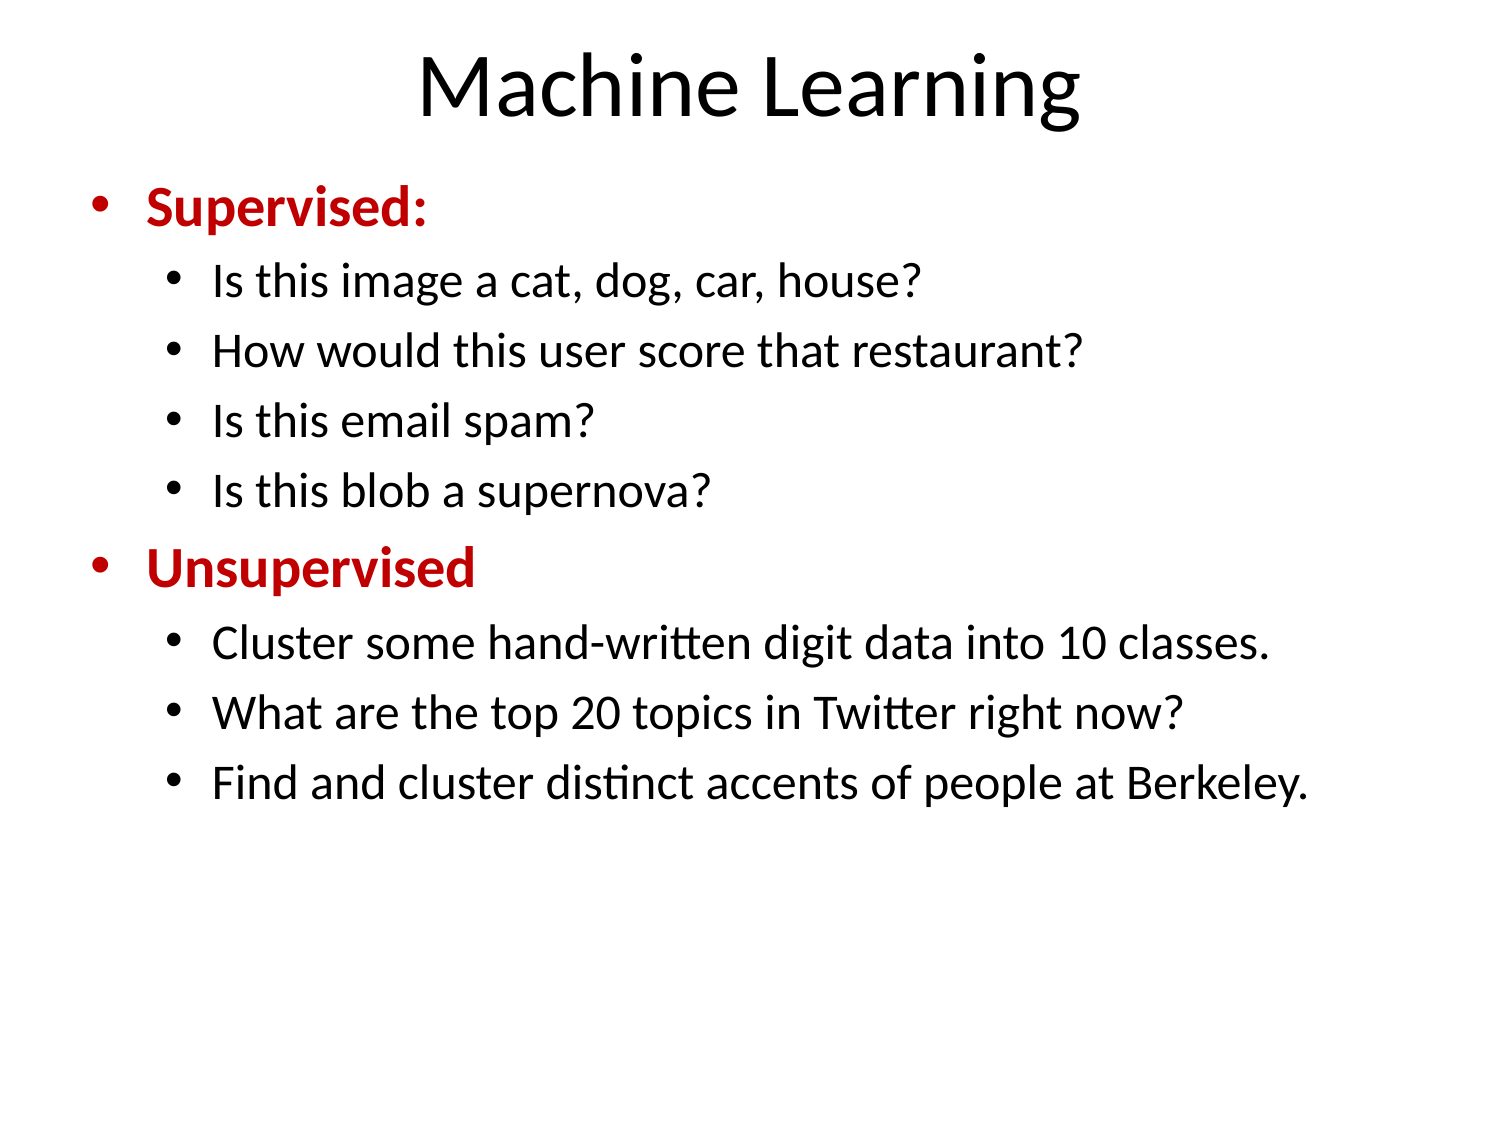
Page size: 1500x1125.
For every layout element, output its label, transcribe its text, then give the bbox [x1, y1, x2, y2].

list Supervised: Is this image a cat, dog, car, house? How would this user score that restaurant? Is this email spam? Is this blob a supernova? Unsupervised Cluster some hand-written digit data into 10 classes. What are the top 20 topics in Twitter right now? Find and cluster distinct accents of people at Berkeley. [75, 160, 1425, 1005]
title Machine Learning [75, 0, 1425, 160]
